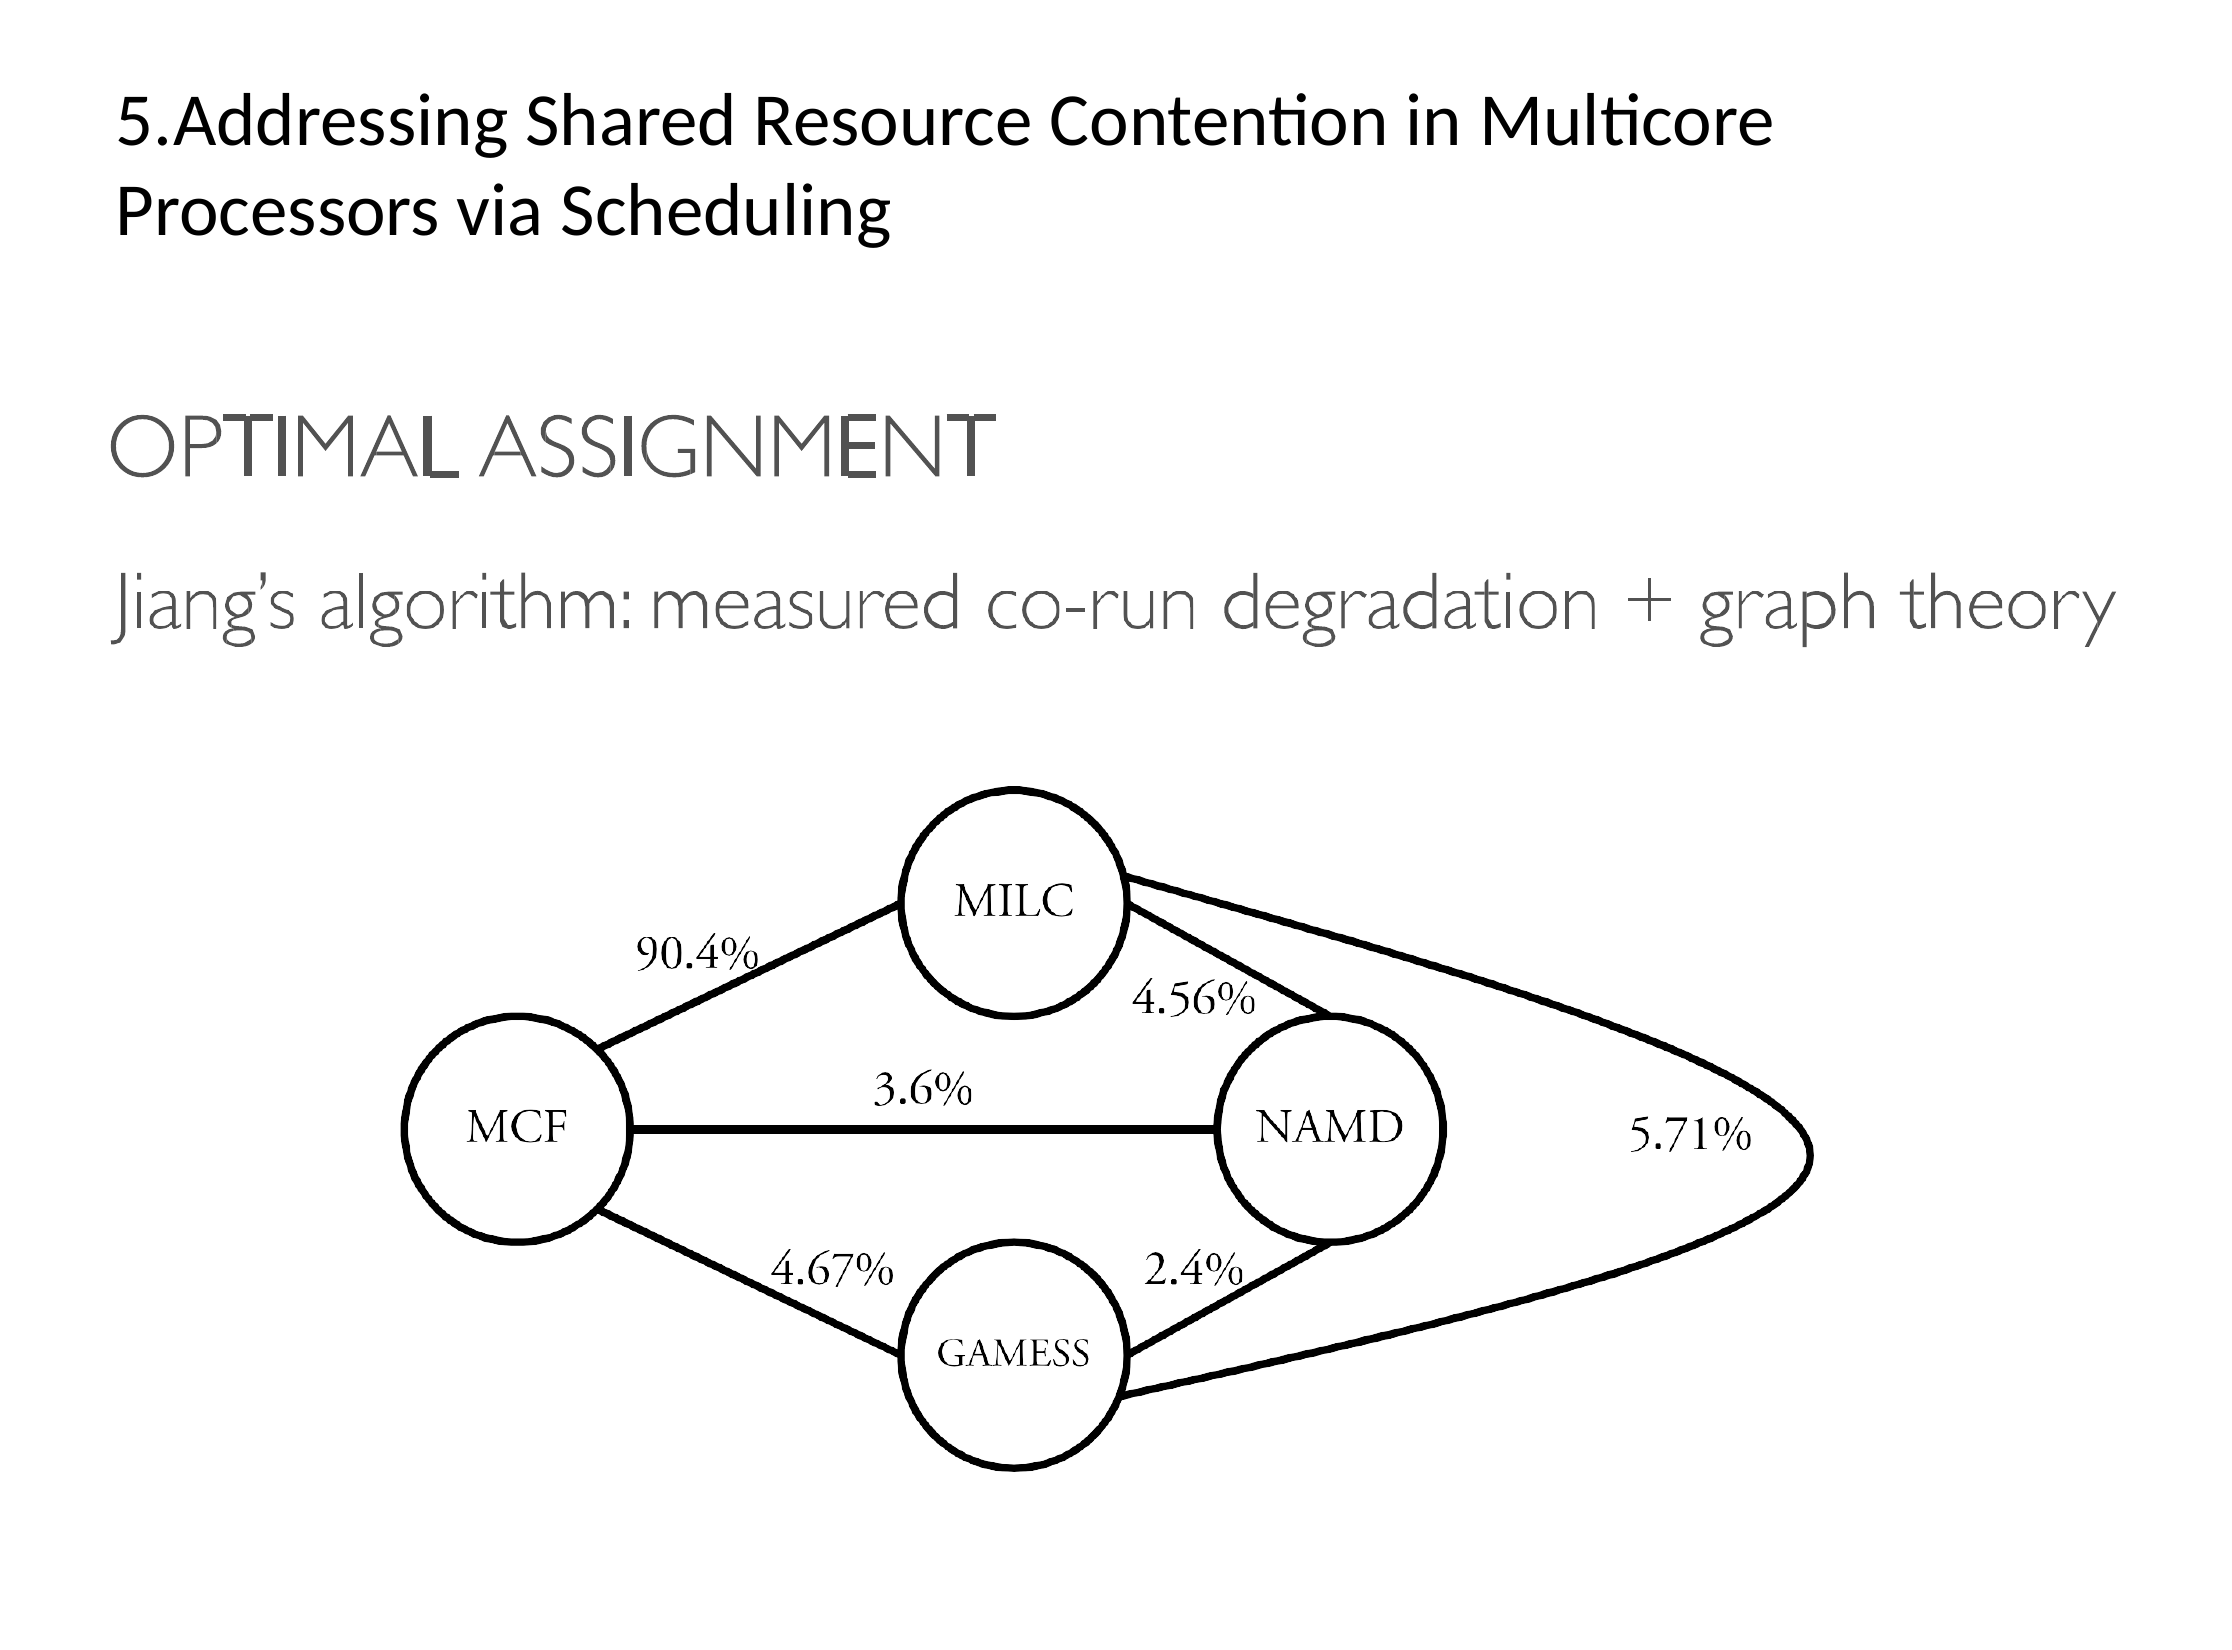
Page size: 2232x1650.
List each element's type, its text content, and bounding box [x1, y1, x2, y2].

text_box [1738, 591, 1797, 629]
text_box [406, 591, 444, 629]
text_box [270, 591, 294, 629]
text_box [110, 414, 997, 478]
text_box [1163, 591, 1194, 629]
text_box [1631, 1116, 1649, 1152]
text_box [924, 572, 958, 629]
text_box [1218, 981, 1255, 1015]
text_box [715, 591, 749, 629]
text_box [935, 1071, 972, 1106]
text_box [1132, 978, 1155, 1013]
text_box [1180, 1249, 1203, 1284]
text_box [110, 572, 126, 645]
text_box [1714, 1117, 1751, 1151]
text_box [623, 591, 629, 600]
text_box [137, 572, 142, 580]
text_box [1444, 591, 1476, 629]
text_box [1123, 591, 1154, 629]
text_box [186, 591, 217, 629]
text_box [1700, 591, 1733, 647]
text_box [1565, 591, 1595, 629]
text_box [1302, 591, 1336, 647]
text_box [1265, 591, 1299, 629]
text_box [222, 591, 256, 647]
text_box [490, 579, 517, 629]
text_box [789, 591, 813, 629]
text_box [1206, 1252, 1243, 1286]
text_box [856, 1252, 893, 1286]
text_box [874, 1072, 894, 1106]
text_box [859, 591, 918, 629]
text_box [2082, 591, 2117, 647]
text_box [771, 1249, 793, 1284]
text_box [370, 591, 403, 647]
text_box [1931, 572, 1961, 629]
text_box [1665, 1117, 1688, 1152]
text_box [1193, 979, 1215, 1014]
text_box [1506, 572, 1511, 580]
text_box [654, 591, 708, 629]
text_box [721, 936, 758, 970]
text_box [1899, 579, 1926, 629]
text_box [661, 937, 682, 969]
text_box [754, 591, 786, 629]
text_box [521, 572, 551, 629]
text_box [321, 591, 353, 629]
text_box [2054, 591, 2080, 629]
text_box [1844, 572, 1874, 629]
text_box [988, 591, 1017, 629]
text_box [561, 591, 614, 629]
text_box [1022, 591, 1060, 629]
text_box [1802, 591, 1836, 648]
text_box [1693, 1117, 1707, 1149]
text_box [1474, 579, 1501, 629]
text_box [1170, 981, 1189, 1017]
text_box [452, 591, 478, 629]
text_box [1969, 591, 2003, 629]
text_box [623, 620, 629, 629]
text_box [260, 572, 266, 590]
text_box [910, 1069, 932, 1104]
text_box [696, 933, 718, 968]
text_box [149, 591, 182, 629]
text_box [1519, 591, 1557, 629]
text_box 5.Addressing Shared Resource Contention in Multicore Processors via Scheduling [100, 62, 1904, 258]
text_box [1144, 1252, 1166, 1284]
text_box [400, 786, 1814, 1472]
text_box [482, 572, 487, 580]
text_box [1403, 572, 1437, 630]
text_box [808, 1250, 854, 1287]
text_box [819, 591, 850, 629]
text_box [637, 937, 657, 971]
text_box [2008, 591, 2046, 629]
text_box [1341, 591, 1400, 629]
text_box [686, 963, 693, 969]
text_box [1224, 572, 1258, 630]
text_box [1093, 591, 1119, 629]
